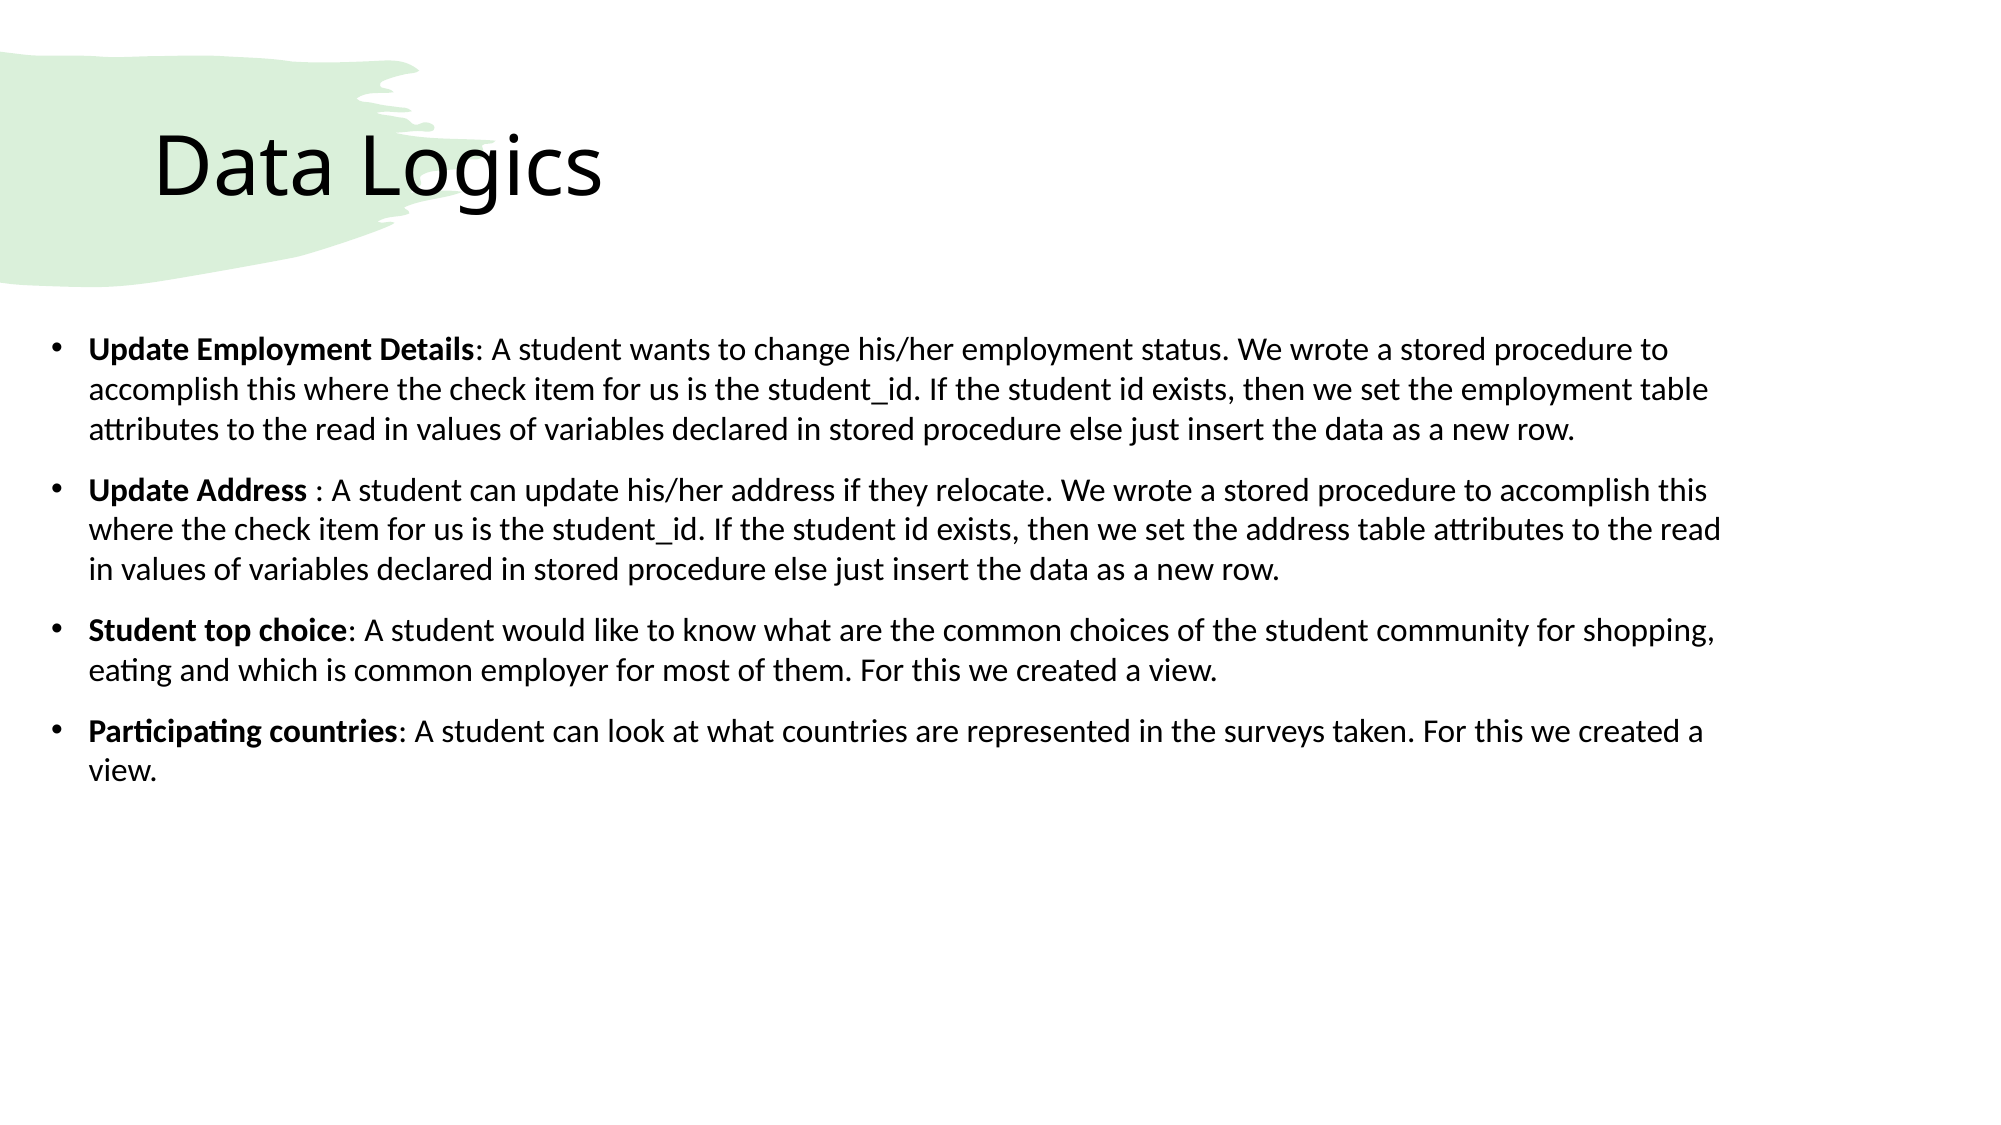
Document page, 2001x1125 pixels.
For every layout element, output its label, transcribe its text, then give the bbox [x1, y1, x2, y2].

list Update Employment Details: A student wants to change his/her employment status. We wrote a stored procedure to accomplish this where the check item for us is the student_id. If the student id exists, then we set the employment table attributes to the read in values of variables declared in stored procedure else just insert the data as a new row. Update Address : A student can update his/her address if they relocate. We wrote a stored procedure to accomplish this where the check item for us is the student_id. If the student id exists, then we set the address table attributes to the read in values of variables declared in stored procedure else just insert the data as a new row. Student top choice: A student would like to know what are the common choices of the student community for shopping, eating and which is common employer for most of them. For this we created a view. Participating countries: A student can look at what countries are represented in the surveys taken. For this we created a view. [36, 319, 1762, 1003]
title Data Logics [137, 59, 1863, 278]
